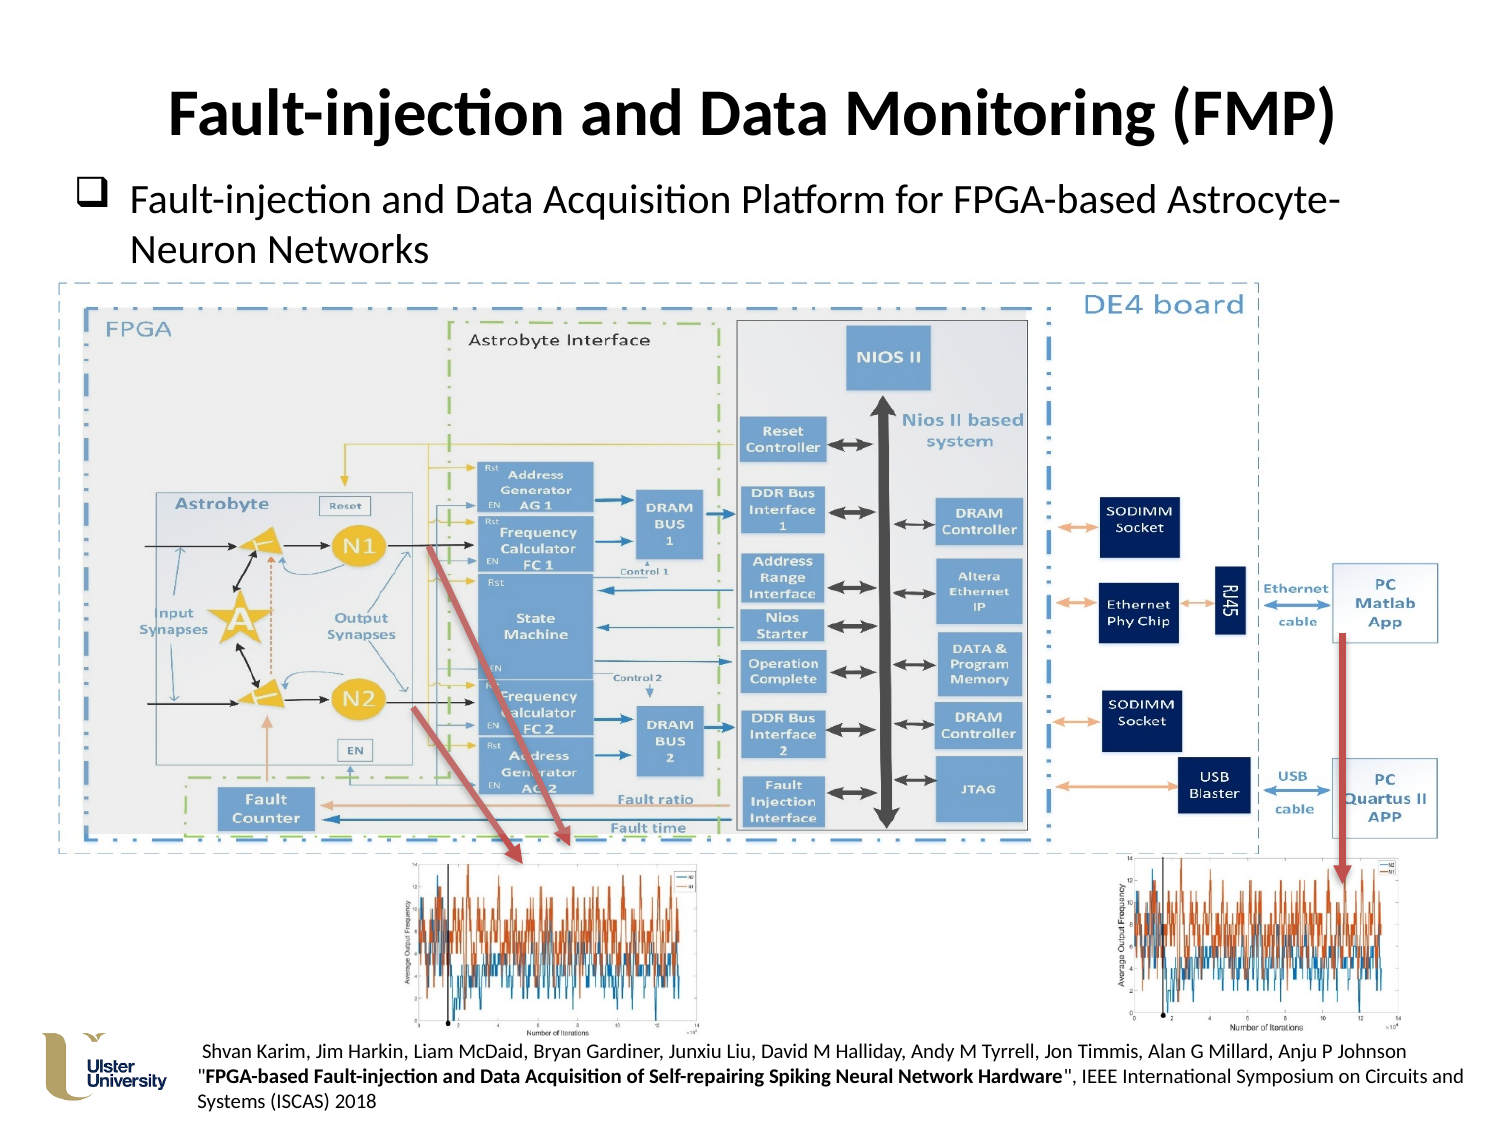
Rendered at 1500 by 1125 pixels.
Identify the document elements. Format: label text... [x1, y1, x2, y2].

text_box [428, 545, 571, 847]
picture [58, 278, 1442, 1031]
picture [21, 1013, 187, 1120]
picture [402, 860, 700, 1037]
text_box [412, 707, 523, 865]
text_box Shvan Karim, Jim Harkin, Liam McDaid, Bryan Gardiner, Junxiu Liu, David M Halliday, Andy M Tyrrell, Jon Timmis, Alan G Millard, Anju P Johnson "FPGA-based Fault-injection and Data Acquisition of Self-repairing Spiking Neural Network Hardware", IEEE International Symposium on Circuits and Systems (ISCAS) 2018 [182, 1030, 1500, 1120]
text_box Fault-injection and Data Monitoring (FMP) [93, 61, 1414, 156]
text_box Fault-injection and Data Acquisition Platform for FPGA-based Astrocyte-Neuron Networks [58, 164, 1481, 280]
